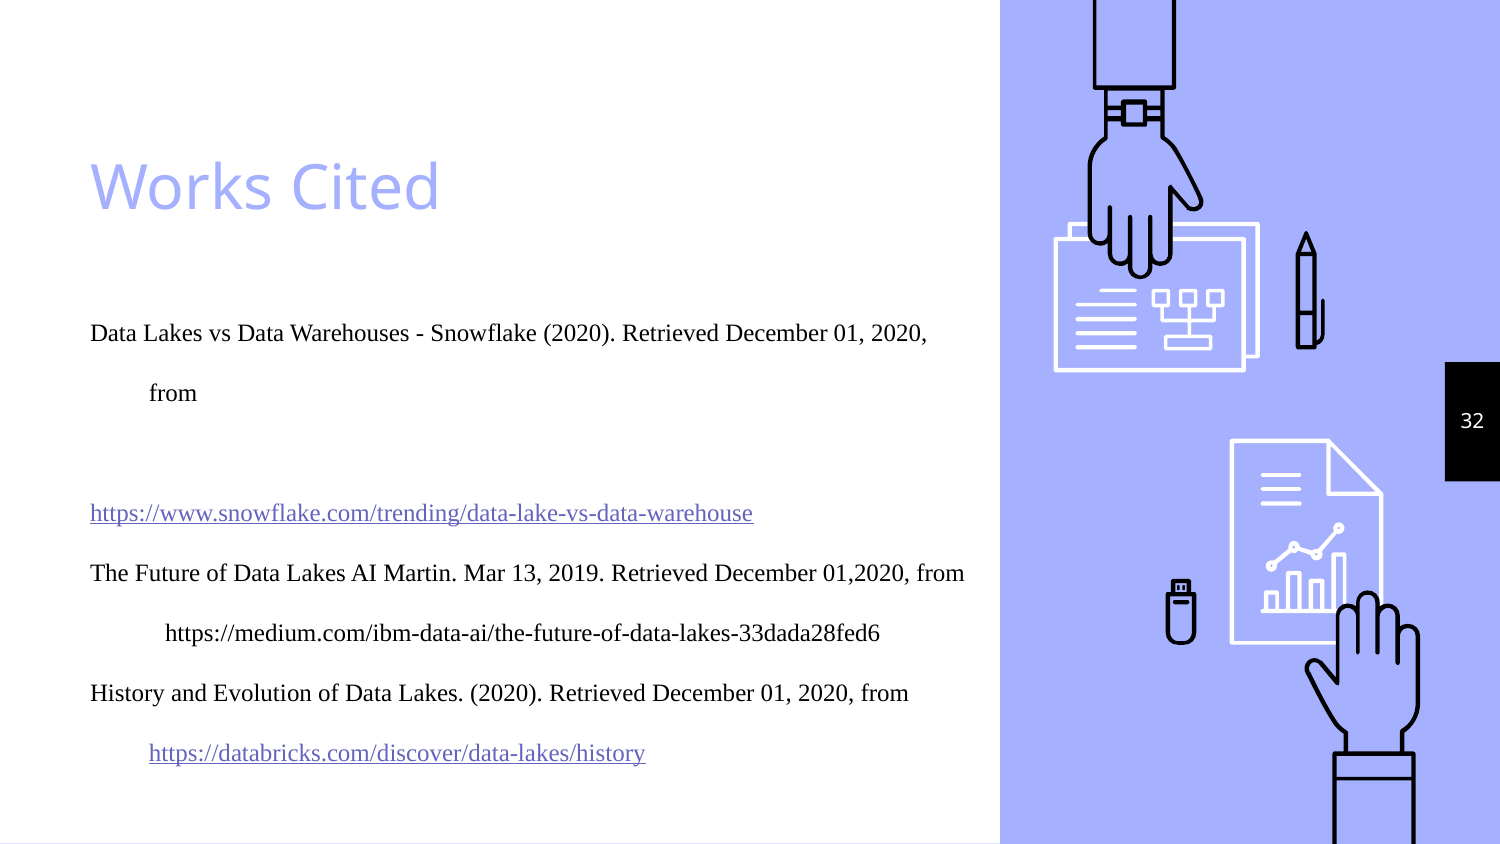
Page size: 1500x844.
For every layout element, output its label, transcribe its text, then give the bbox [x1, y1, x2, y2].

list Data Lakes vs Data Warehouses - Snowflake (2020). Retrieved December 01, 2020, from https://www.snowflake.com/trending/data-lake-vs-data-warehouse The Future of Data Lakes AI Martin. Mar 13, 2019. Retrieved December 01,2020, from https://medium.com/ibm-data-ai/the-future-of-data-lakes-33dada28fed6 History and Evolution of Data Lakes. (2020). Retrieved December 01, 2020, from https://databricks.com/discover/data-lakes/history [75, 271, 983, 794]
title Works Cited [75, 96, 918, 237]
slide_number 32 [1444, 362, 1500, 482]
